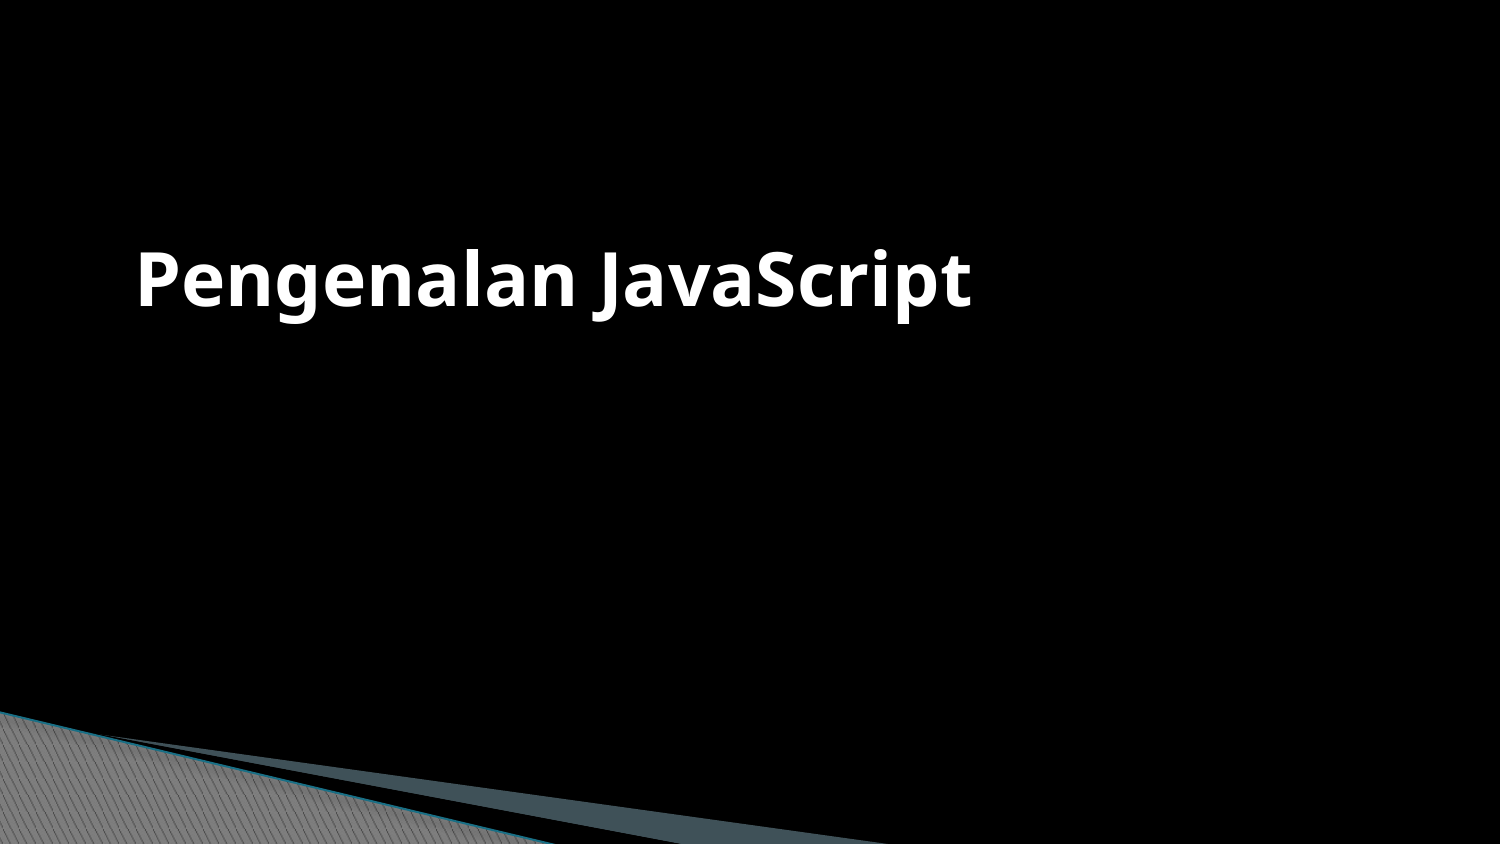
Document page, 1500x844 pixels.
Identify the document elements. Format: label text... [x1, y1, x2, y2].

title Pengenalan JavaScript [119, 216, 1381, 466]
picture [0, 714, 542, 844]
